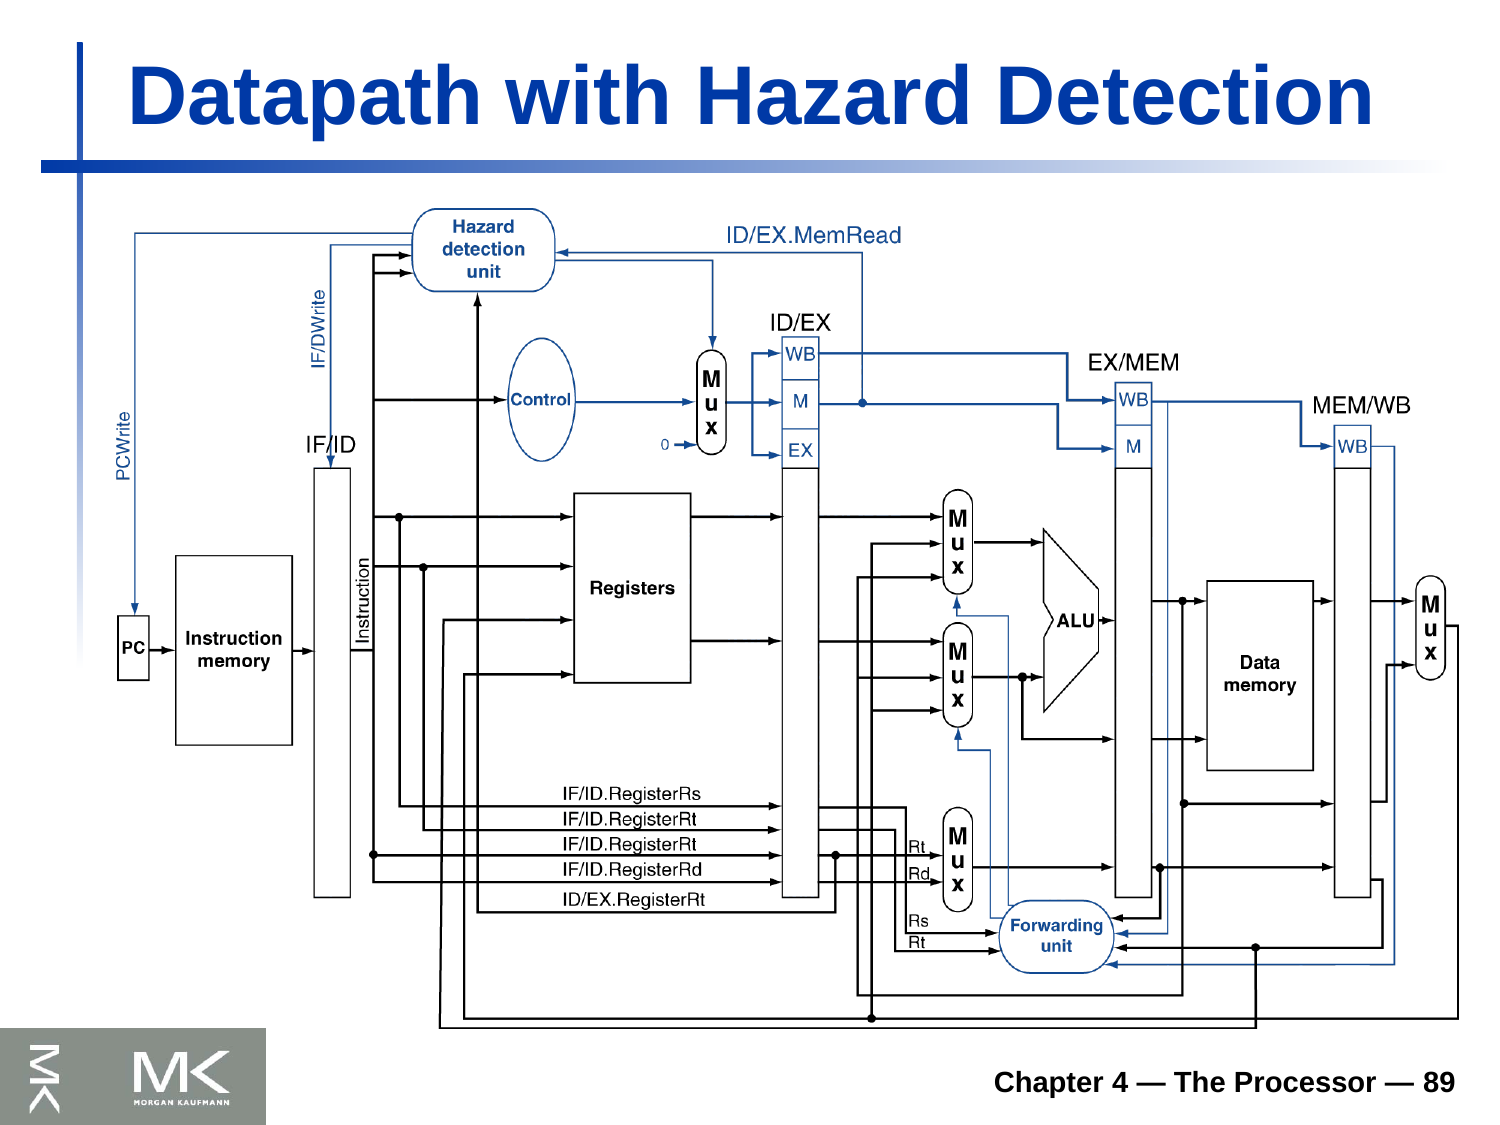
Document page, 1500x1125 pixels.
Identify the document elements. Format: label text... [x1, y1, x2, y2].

picture [0, 208, 1459, 1125]
footer Chapter 4 — The Processor — 89 [277, 1046, 1471, 1106]
title Datapath with Hazard Detection [112, 23, 1468, 149]
